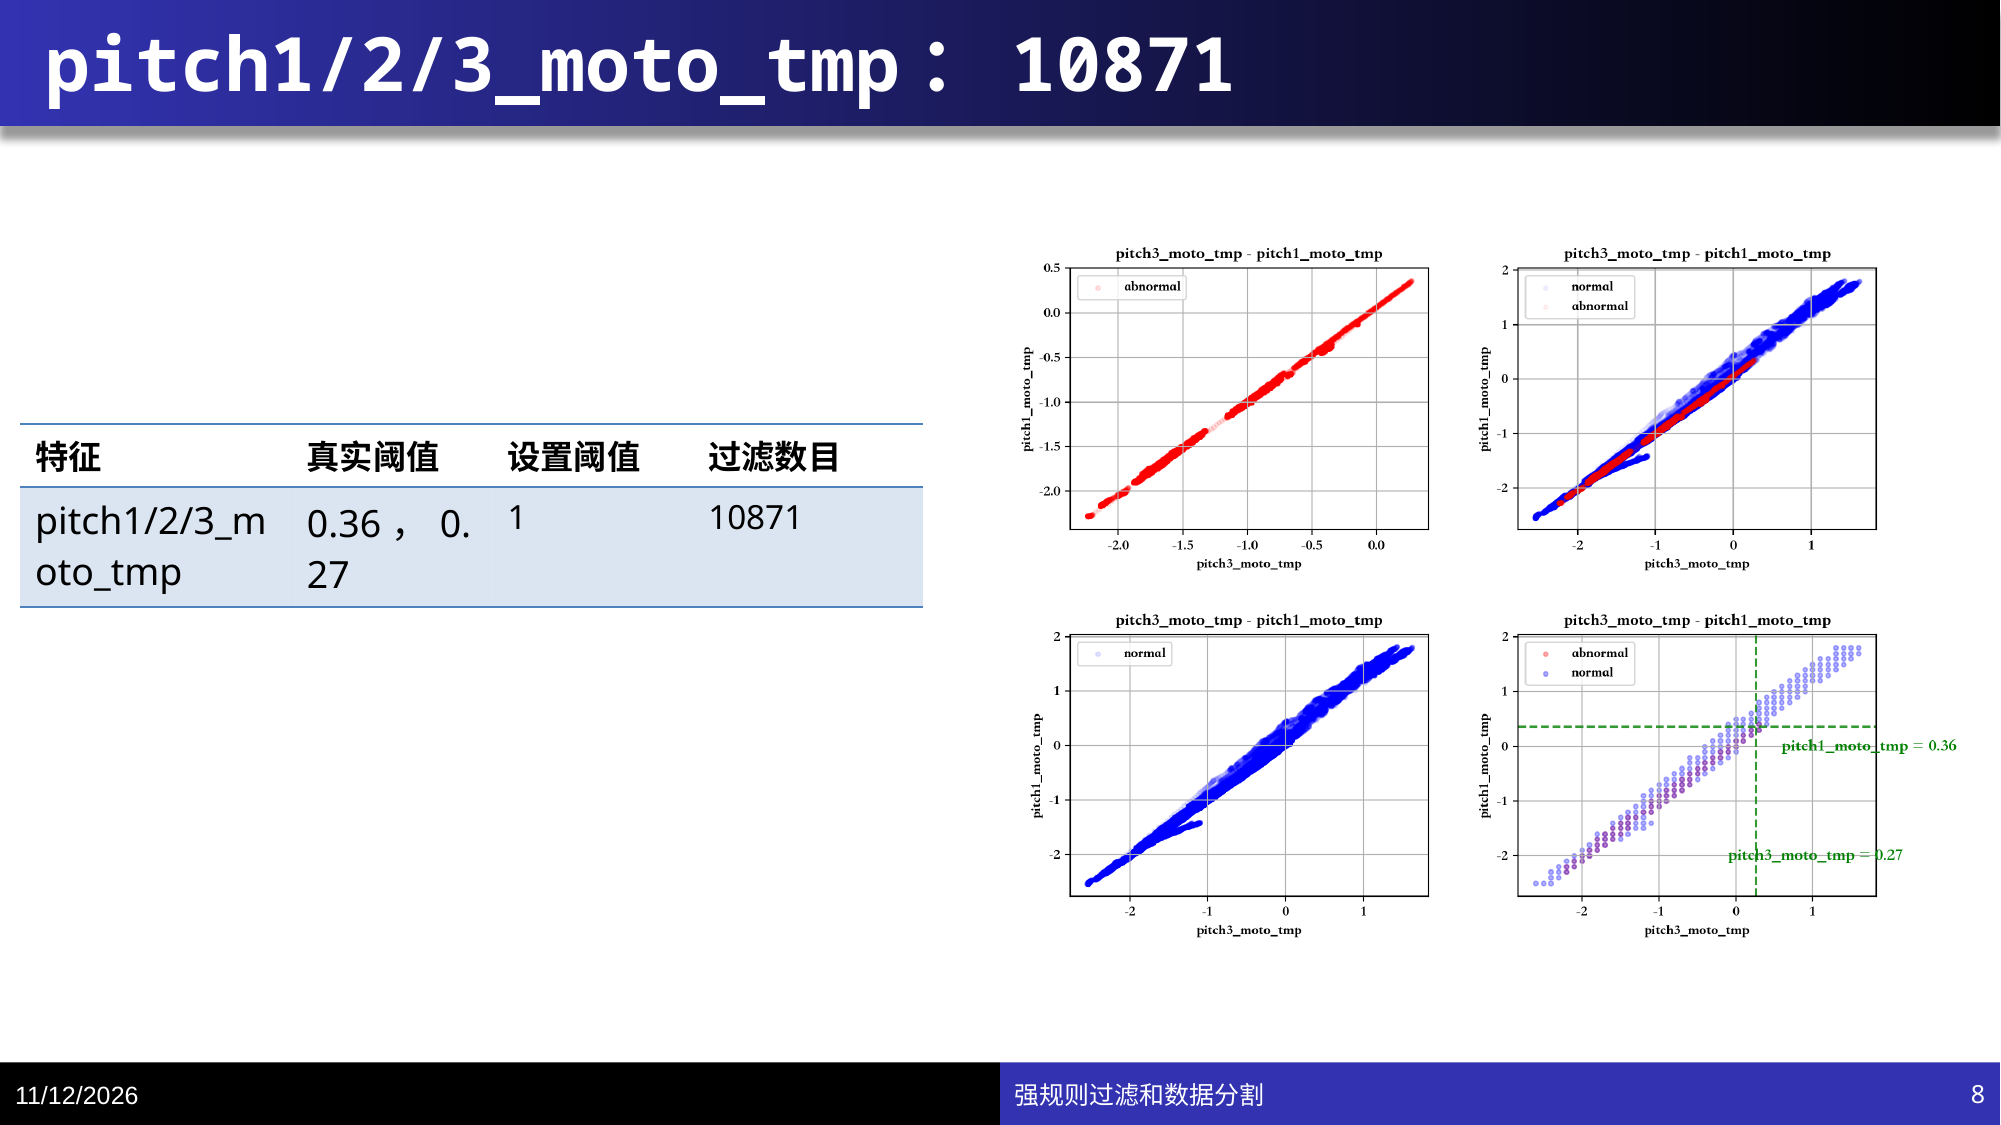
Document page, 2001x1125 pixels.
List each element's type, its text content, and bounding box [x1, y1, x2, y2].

table_cell pitch1/2/3_moto_tmp [20, 488, 292, 606]
footer 强规则过滤和数据分割 [999, 1065, 1766, 1125]
table_header 特征 [20, 425, 292, 486]
title pitch1/2/3_moto_tmp：10871 [0, 0, 1972, 123]
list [940, 168, 1981, 1001]
table_cell 1 [493, 488, 693, 606]
slide_number 8 [1766, 1065, 2000, 1125]
table_cell 0.36，0.27 [292, 488, 493, 606]
table_header 真实阈值 [292, 425, 493, 486]
table_cell 10871 [693, 488, 923, 606]
table_header 设置阈值 [493, 425, 693, 486]
table_header 过滤数目 [693, 425, 923, 486]
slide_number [0, 1065, 234, 1125]
